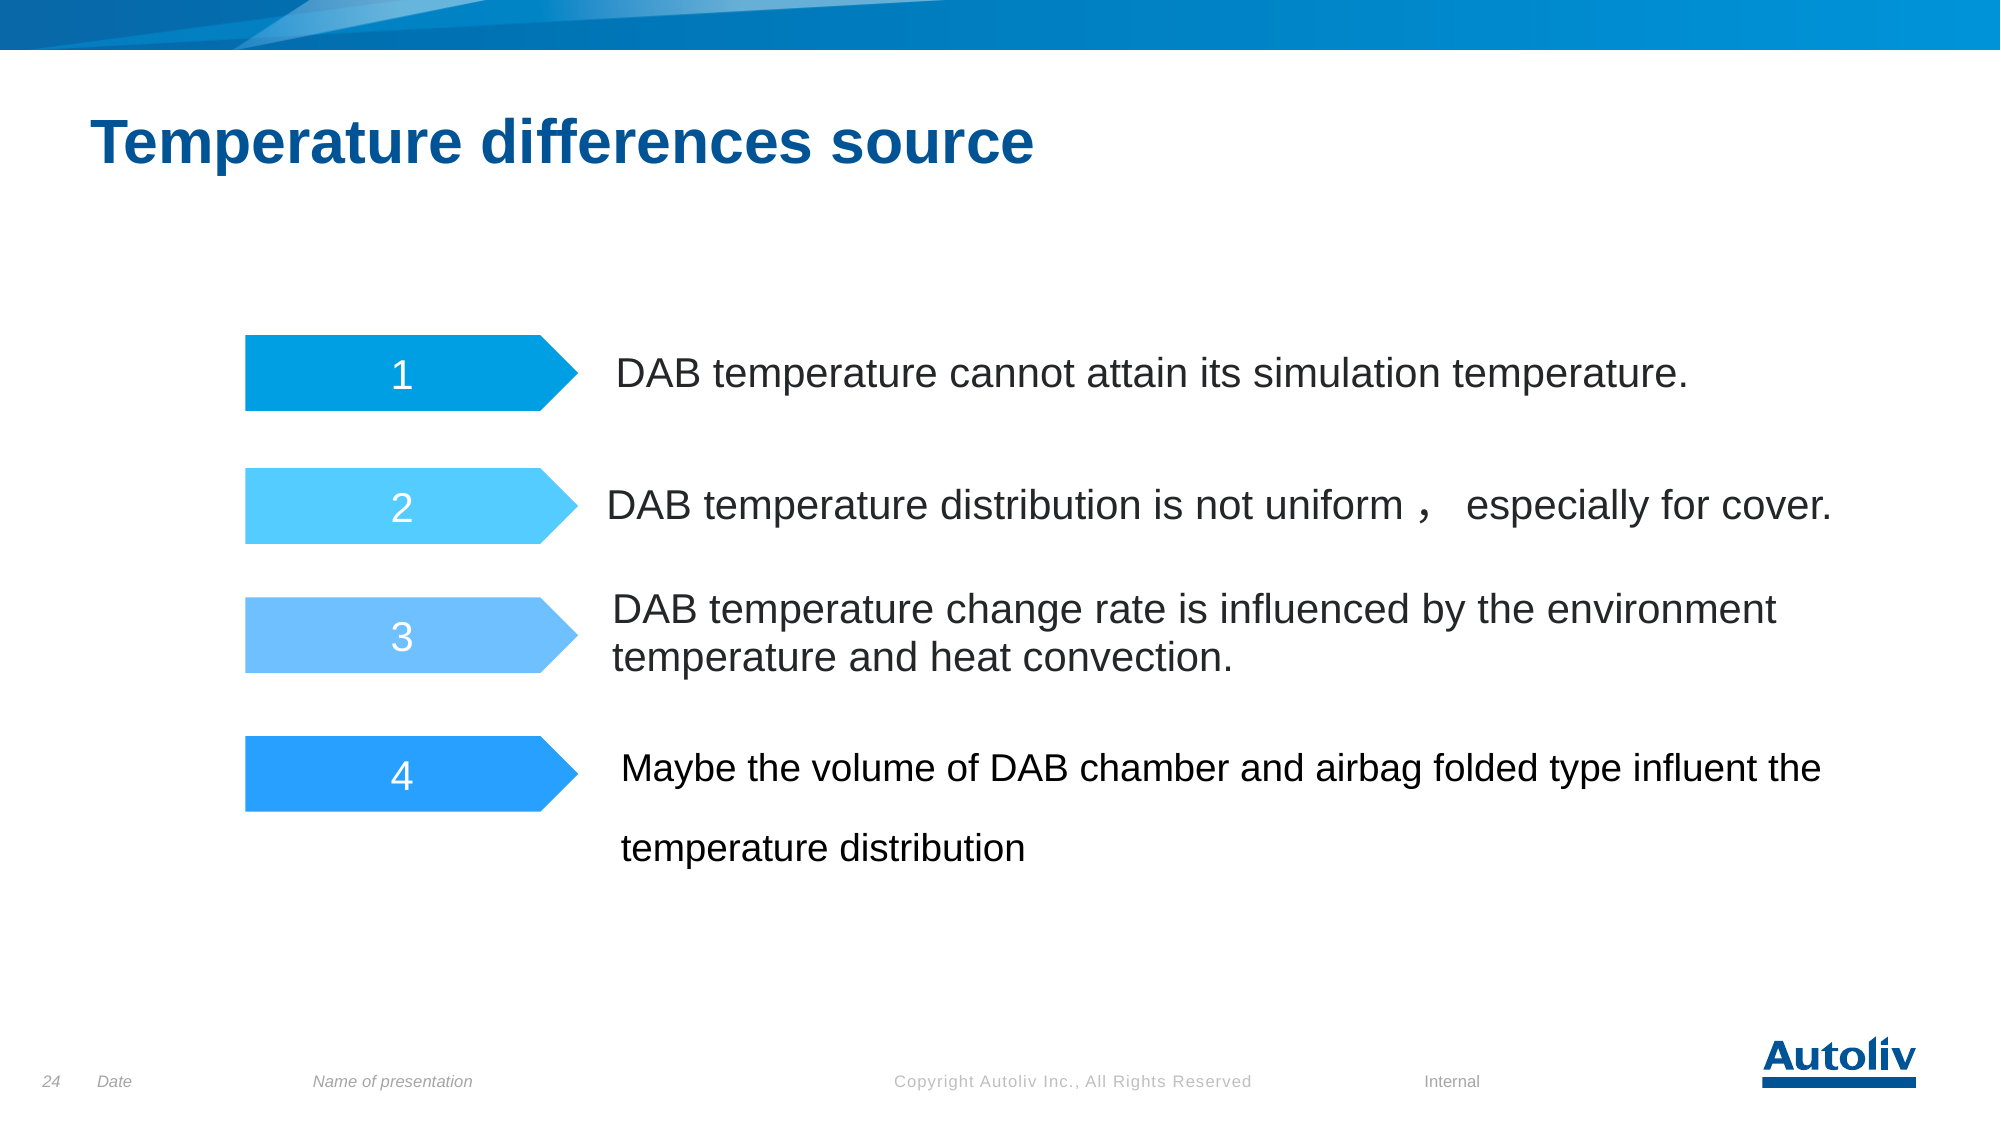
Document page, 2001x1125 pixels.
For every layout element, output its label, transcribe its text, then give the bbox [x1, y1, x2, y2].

slide_number 24 [19, 1055, 85, 1091]
title Temperature differences source [90, 109, 1924, 293]
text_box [245, 335, 1986, 877]
picture [0, 0, 924, 50]
slide_number Date [97, 1055, 298, 1091]
footer Name of presentation [312, 1055, 845, 1091]
